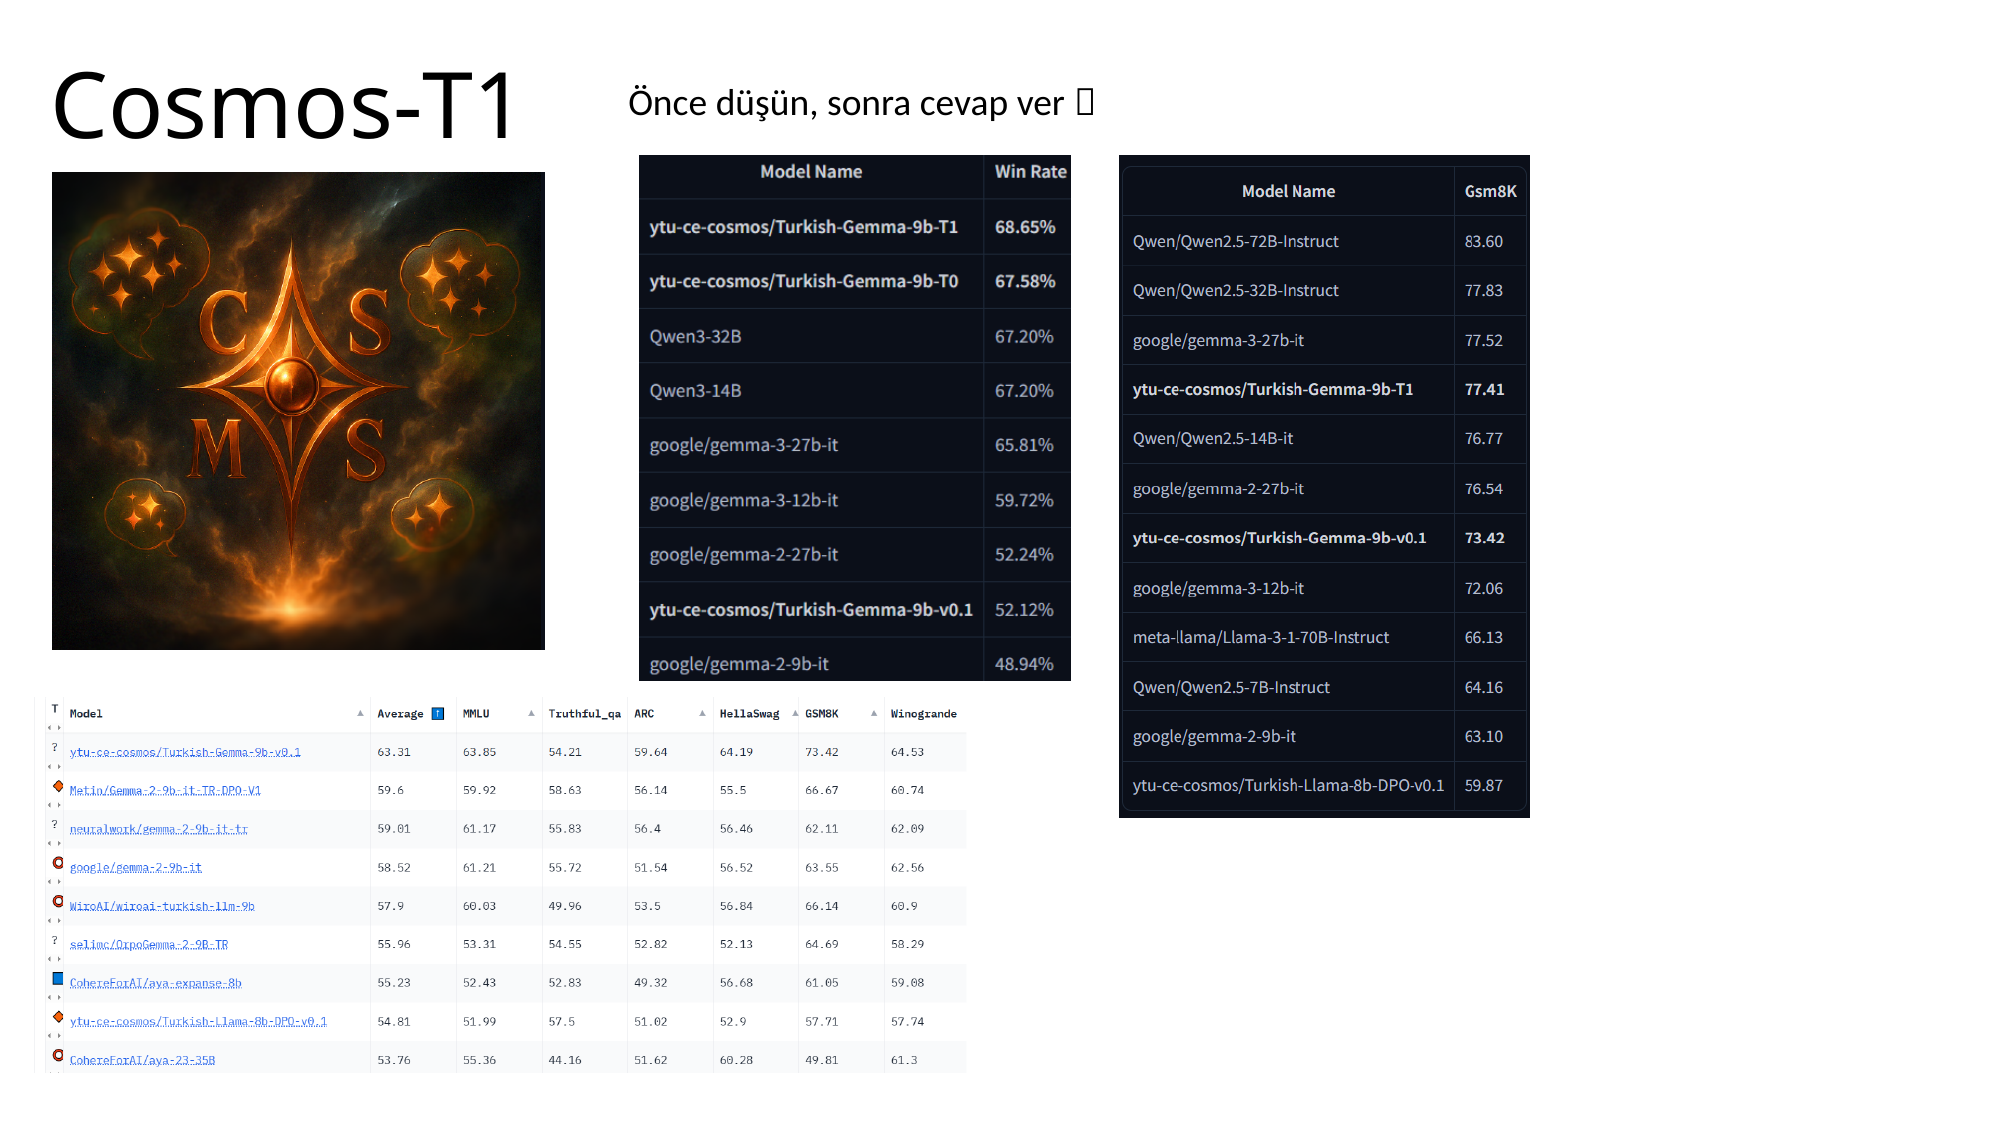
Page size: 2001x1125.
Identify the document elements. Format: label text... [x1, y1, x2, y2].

text_box Önce düşün, sonra cevap ver  [613, 70, 1112, 131]
picture [52, 172, 545, 651]
picture [17, 697, 967, 1073]
picture [639, 155, 1071, 681]
text_box Cosmos-T1 [35, 0, 1761, 218]
picture [1119, 155, 1530, 818]
